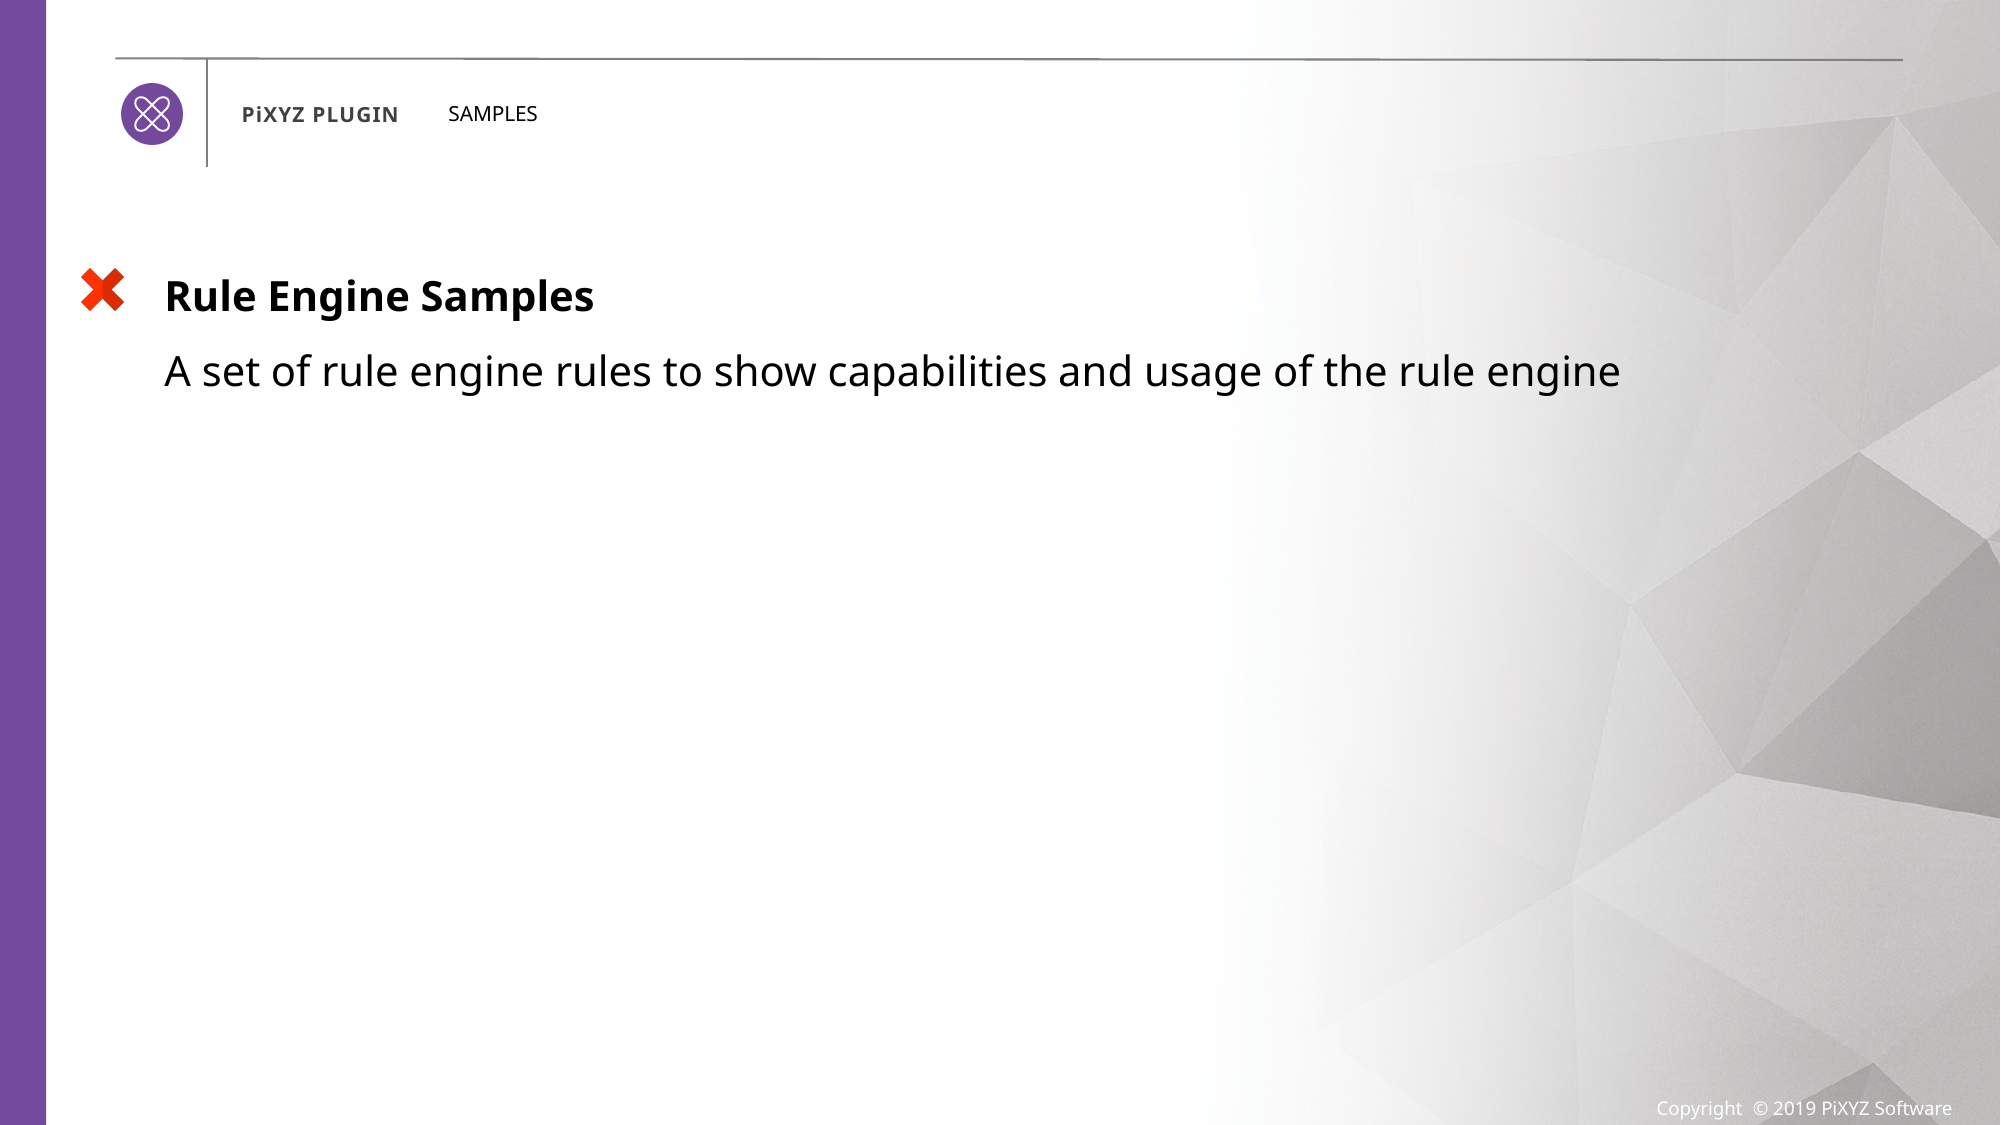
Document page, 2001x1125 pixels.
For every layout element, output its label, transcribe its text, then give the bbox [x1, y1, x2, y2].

picture [47, 0, 2000, 1125]
text_box Rule Engine Samples A set of rule engine rules to show capabilities and usage of the rule engine [149, 237, 1912, 403]
list SAMPLES [433, 97, 1305, 133]
